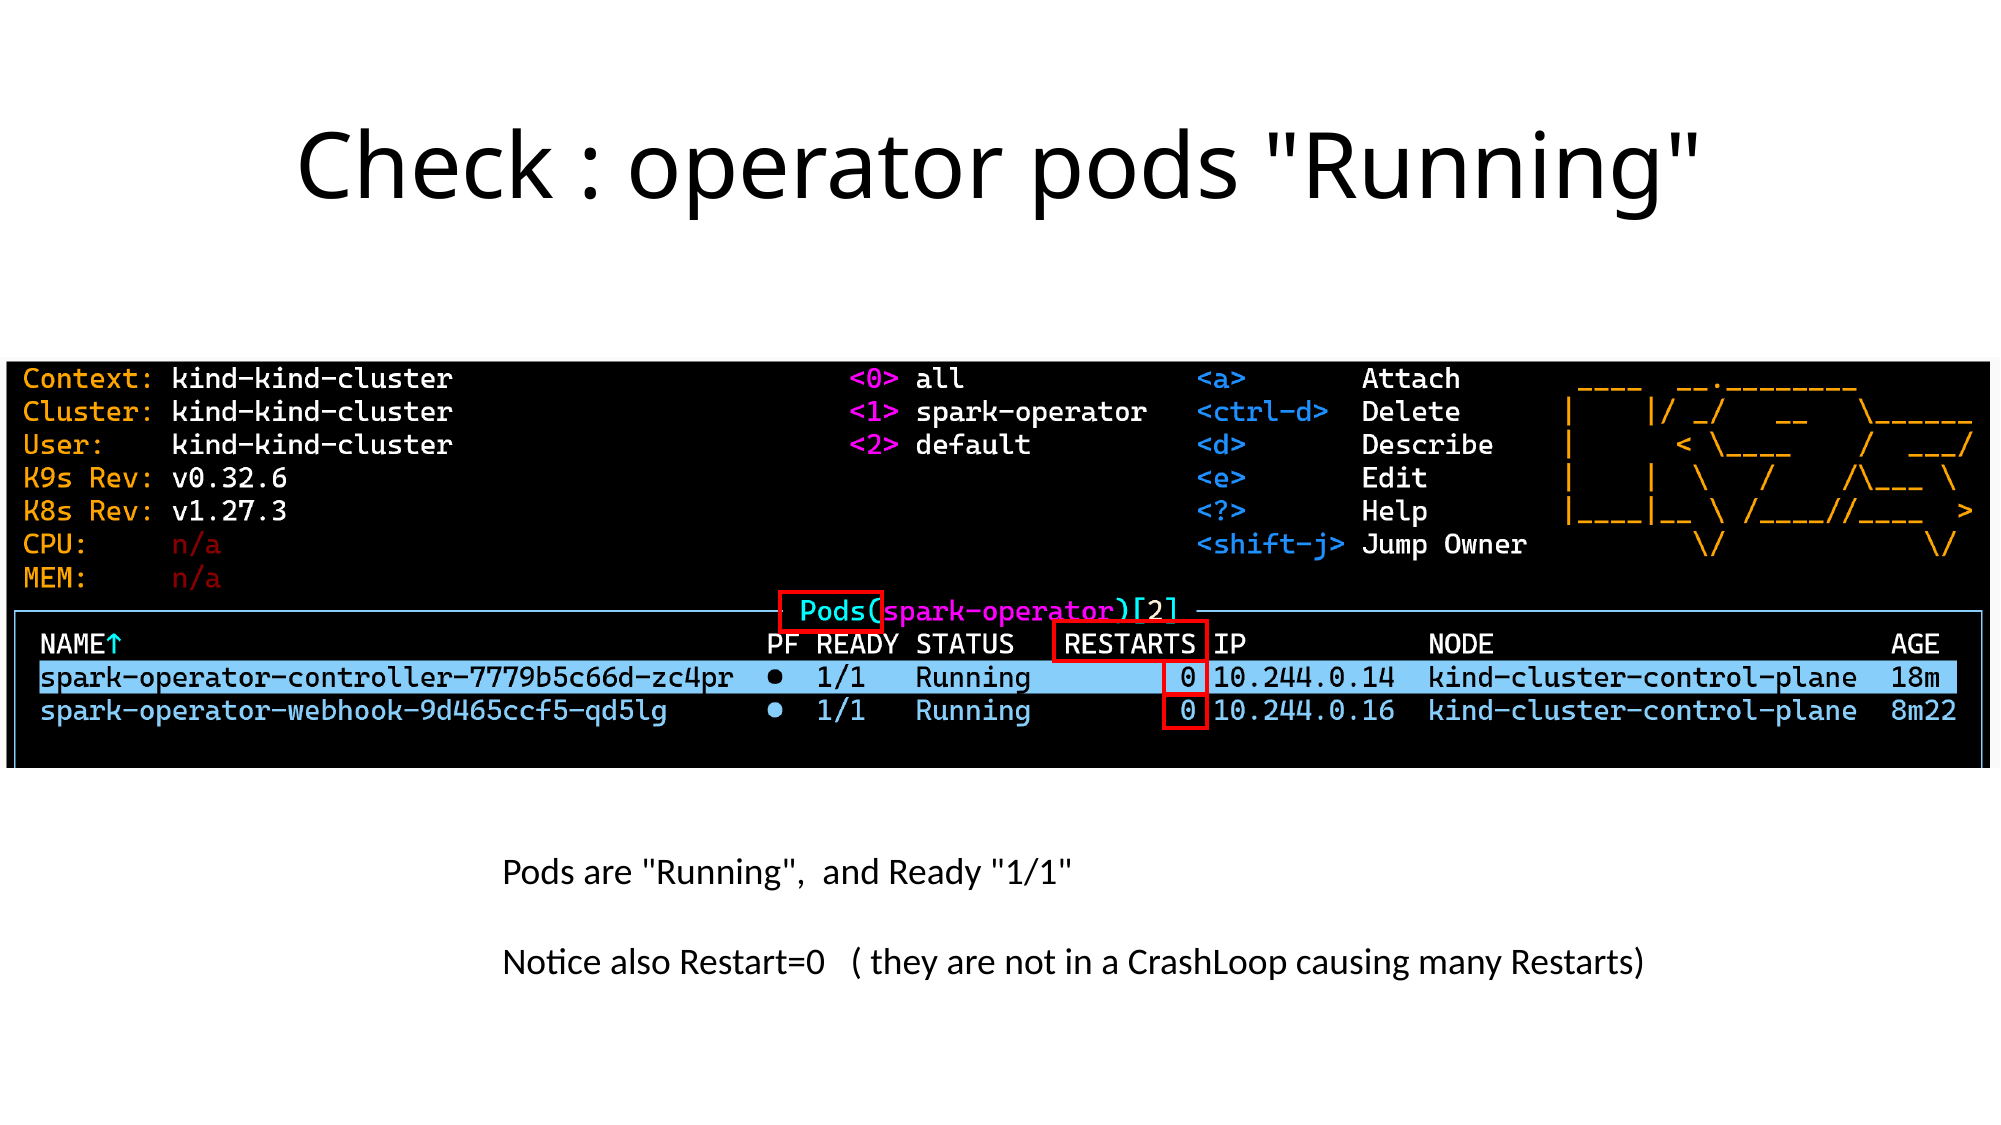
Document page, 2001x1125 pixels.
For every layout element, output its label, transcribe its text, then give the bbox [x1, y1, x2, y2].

title Check : operator pods "Running" [137, 59, 1863, 278]
text_box Pods are "Running", and Ready "1/1" Notice also Restart=0 ( they are not in a CrashLoop causing many Restarts) [487, 839, 1670, 990]
picture [0, 357, 2000, 768]
